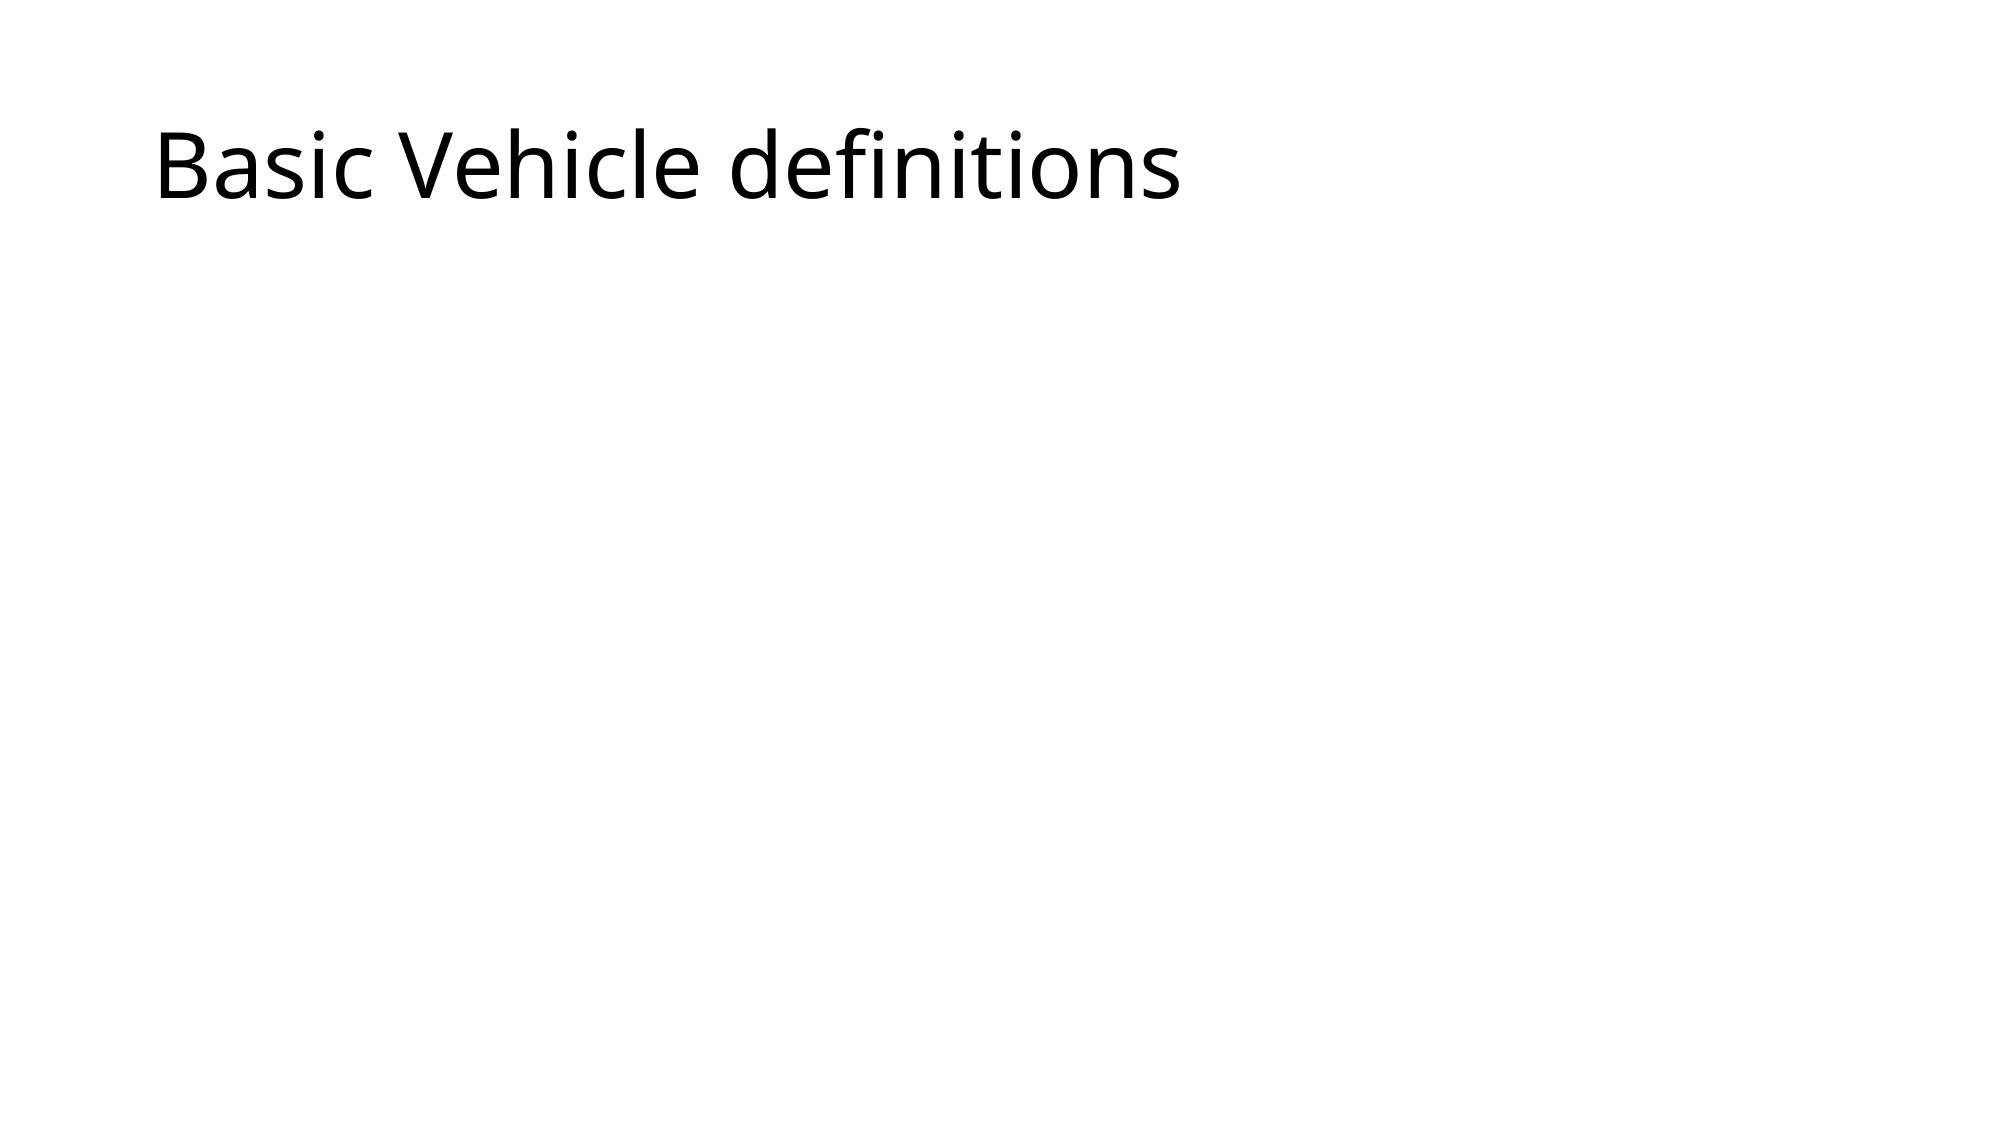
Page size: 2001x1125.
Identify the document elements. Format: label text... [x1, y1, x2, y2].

title Basic Vehicle definitions [137, 59, 1863, 278]
